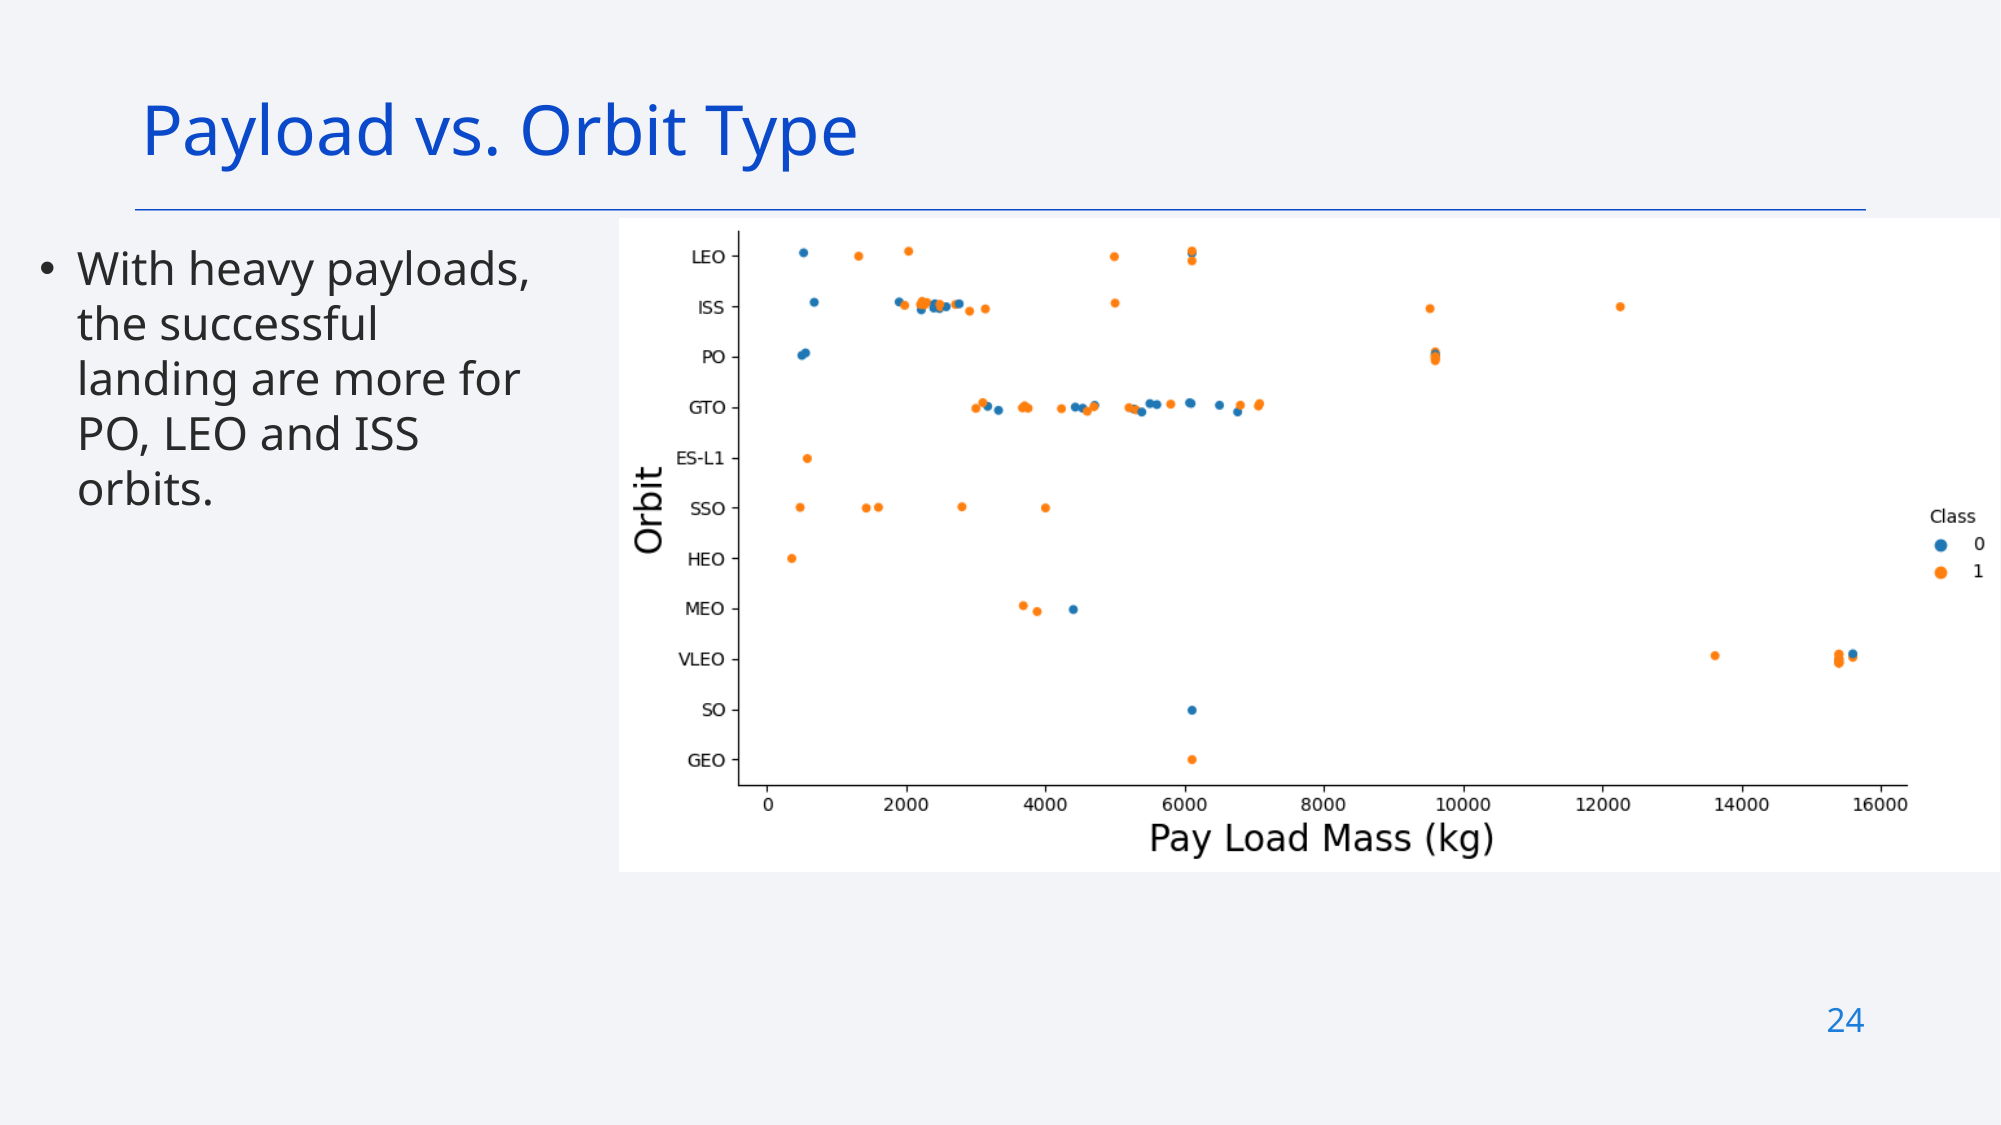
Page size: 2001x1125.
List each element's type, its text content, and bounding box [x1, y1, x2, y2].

slide_number 24 [1429, 988, 1880, 1055]
picture [0, 0, 2001, 1125]
list With heavy payloads, the successful landing are more for PO, LEO and ISS orbits. [24, 232, 565, 886]
text_box Payload vs. Orbit Type [126, 88, 1852, 179]
